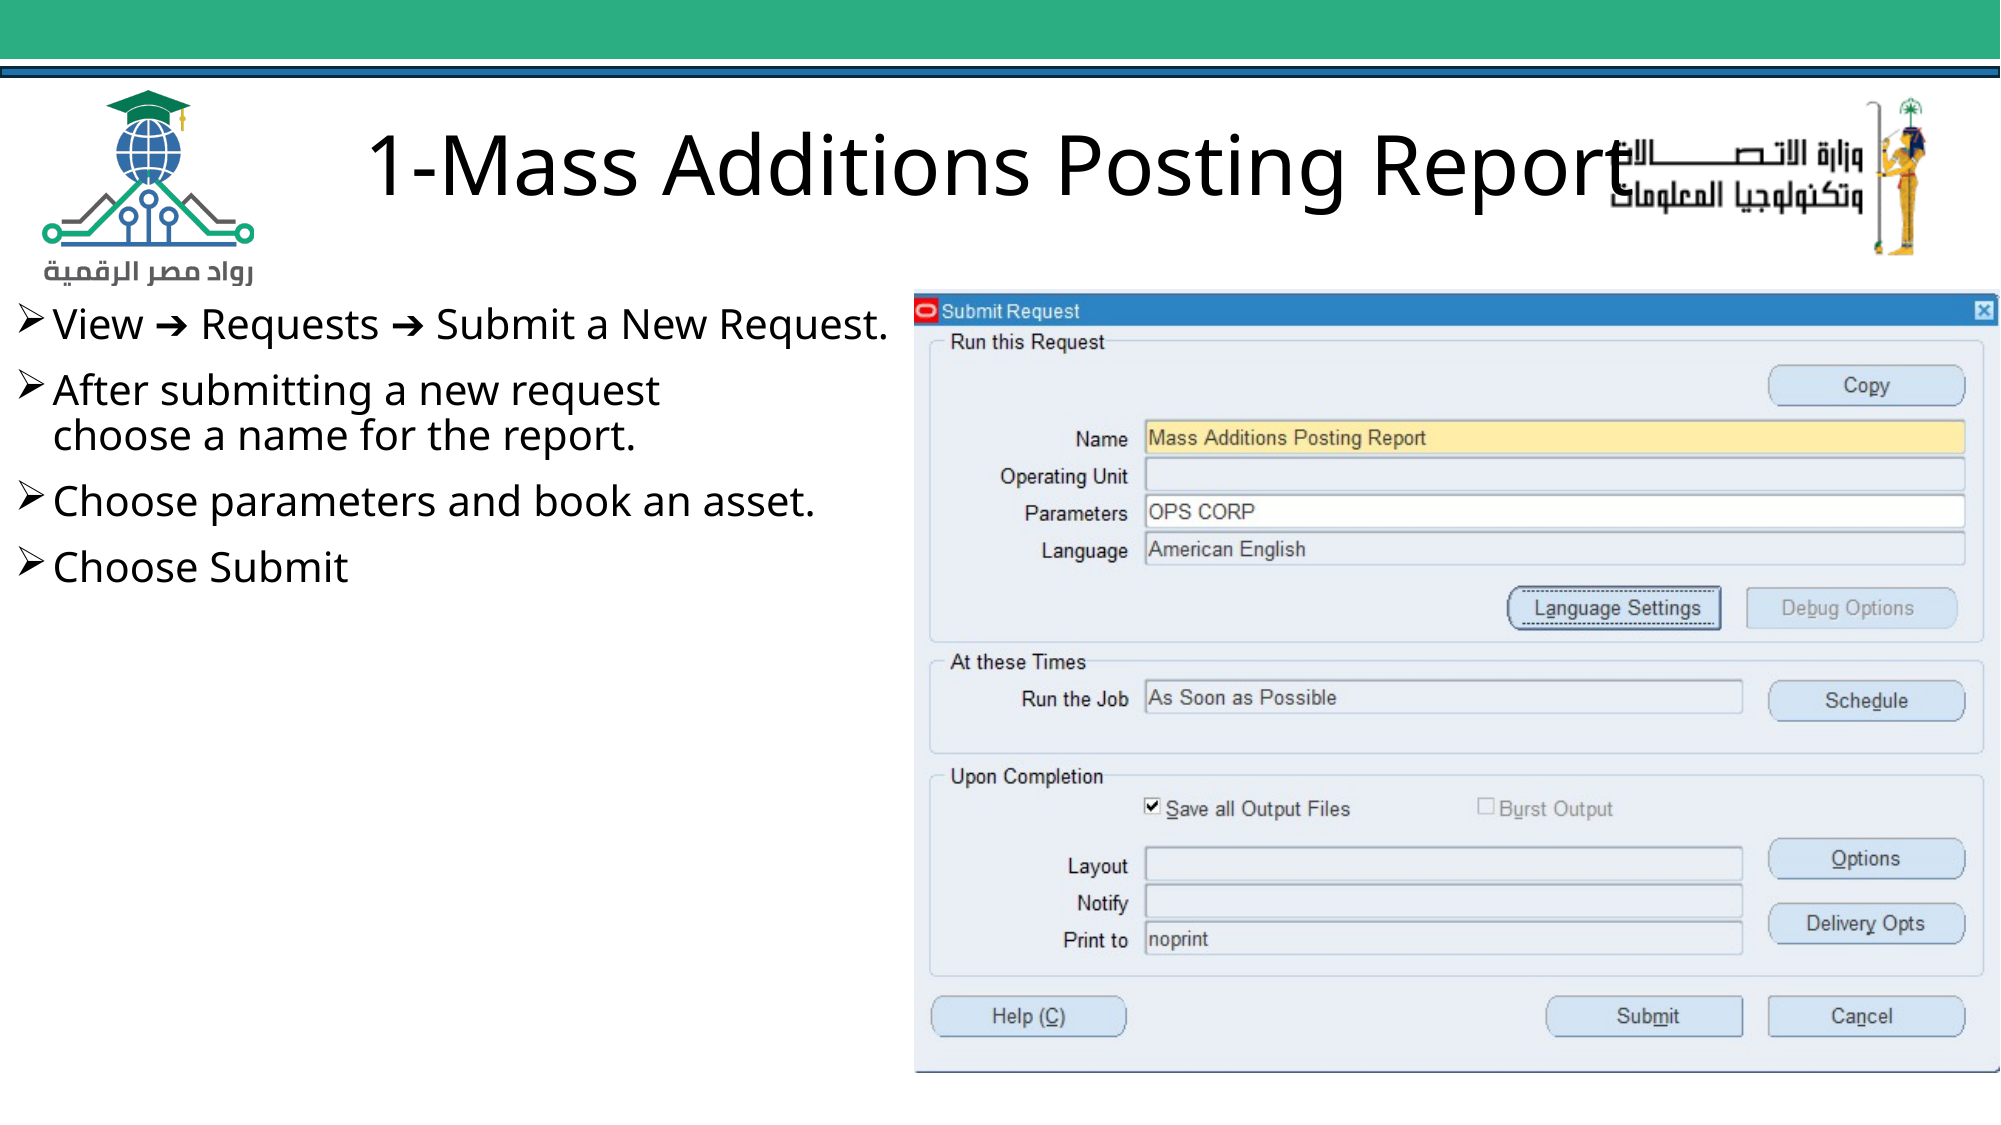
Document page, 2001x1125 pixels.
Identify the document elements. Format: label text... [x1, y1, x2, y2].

picture [913, 288, 2000, 1073]
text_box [0, 0, 2000, 286]
list View ➔ Requests ➔ Submit a New Request. After submitting a new request choose a name for the report. Choose parameters and book an asset. Choose Submit [0, 296, 913, 1011]
